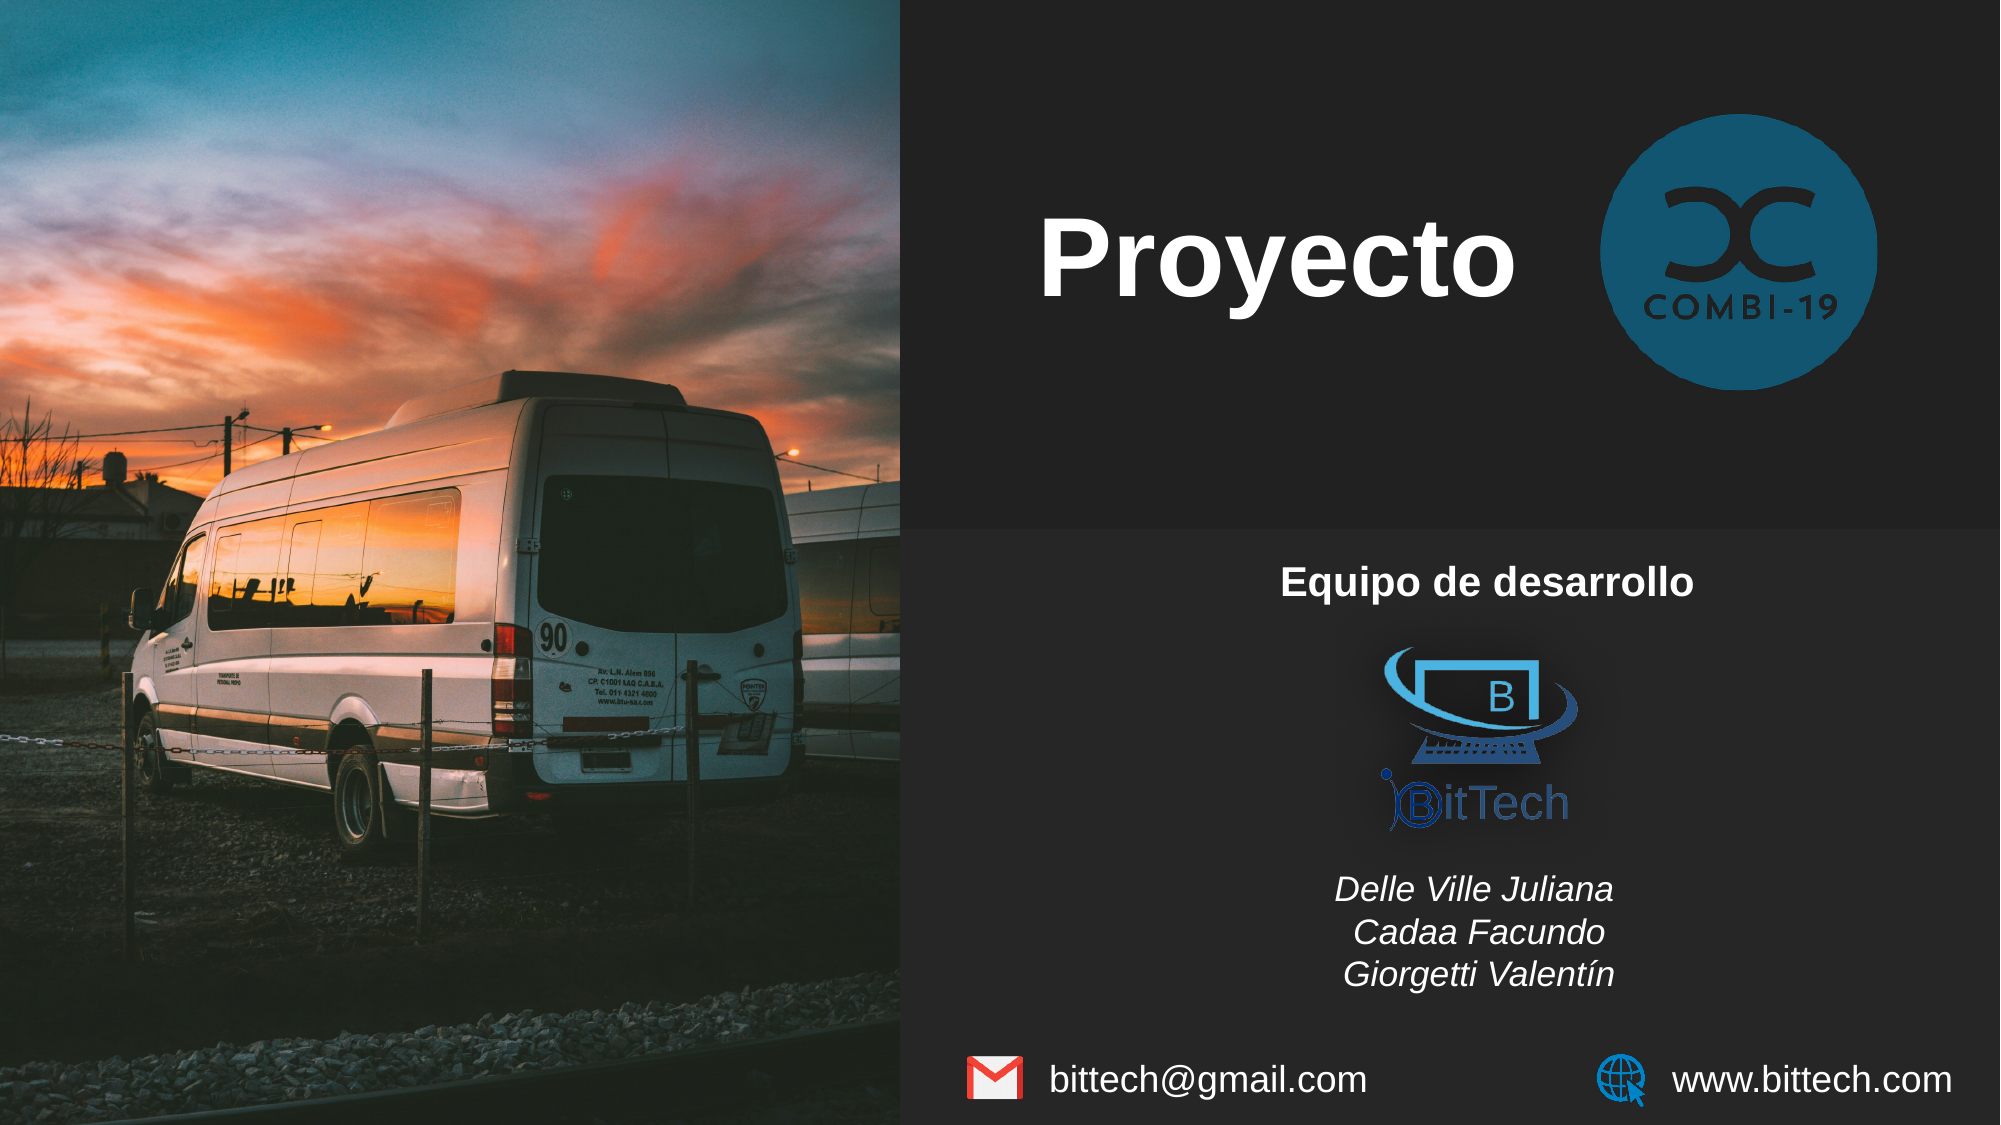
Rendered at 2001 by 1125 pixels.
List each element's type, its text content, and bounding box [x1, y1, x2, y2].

picture [1599, 113, 1878, 391]
picture [0, 0, 2000, 1125]
text_box Proyecto [1022, 176, 1556, 327]
